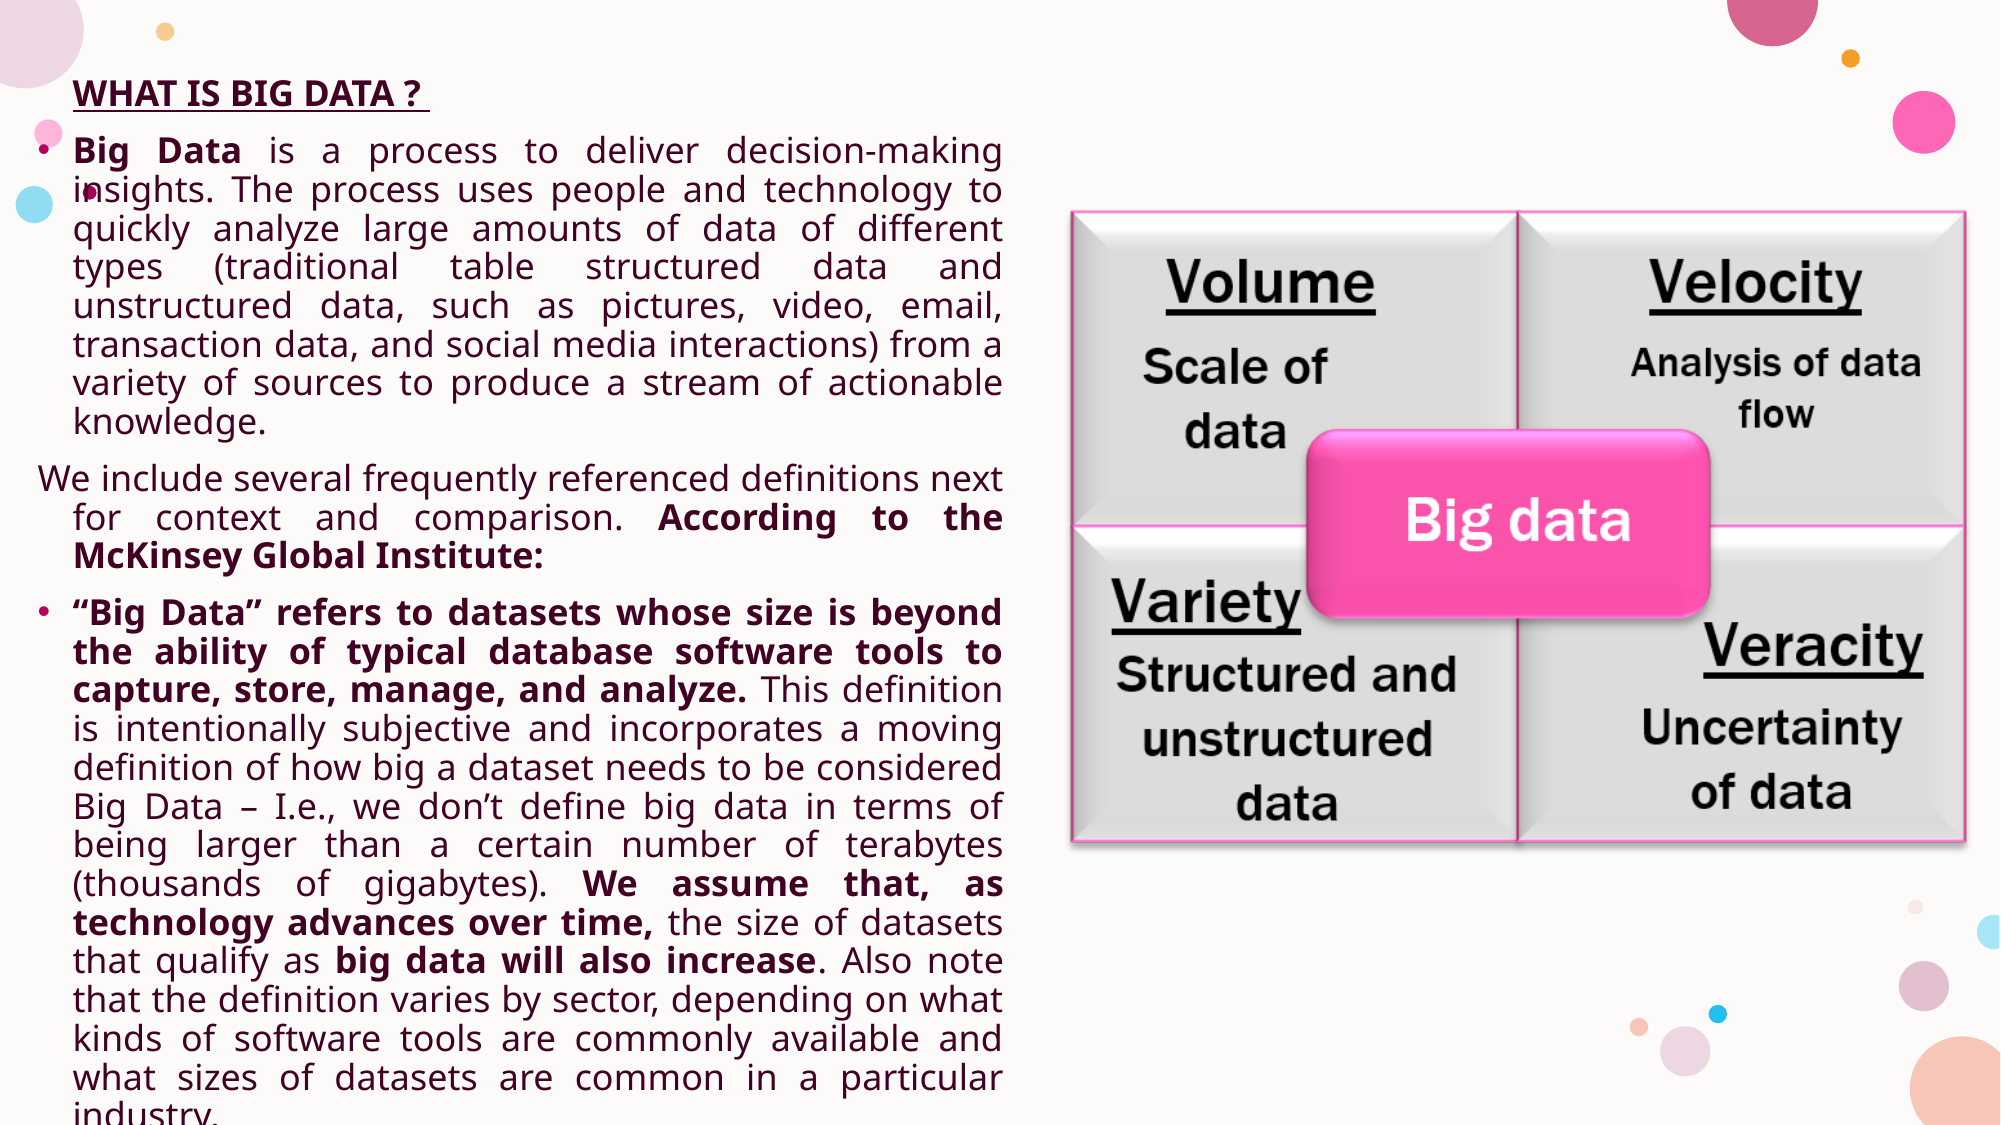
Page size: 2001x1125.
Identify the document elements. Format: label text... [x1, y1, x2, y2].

picture [1059, 205, 1978, 867]
list WHAT IS BIG DATA ? Big Data is a process to deliver decision-making insights. The process uses people and technology to quickly analyze large amounts of data of different types (traditional table structured data and unstructured data, such as pictures, video, email, transaction data, and social media interactions) from a variety of sources to produce a stream of actionable knowledge. We include several frequently referenced definitions next for context and comparison. According to the McKinsey Global Institute: “Big Data” refers to datasets whose size is beyond the ability of typical database software tools to capture, store, manage, and analyze. This definition is intentionally subjective and incorporates a moving definition of how big a dataset needs to be considered Big Data – I.e., we don’t define big data in terms of being larger than a certain number of terabytes (thousands of gigabytes). We assume that, as technology advances over time, the size of datasets that qualify as big data will also increase. Also note that the definition varies by sector, depending on what kinds of software tools are commonly available and what sizes of datasets are common in a particular industry. [22, 68, 1020, 1125]
